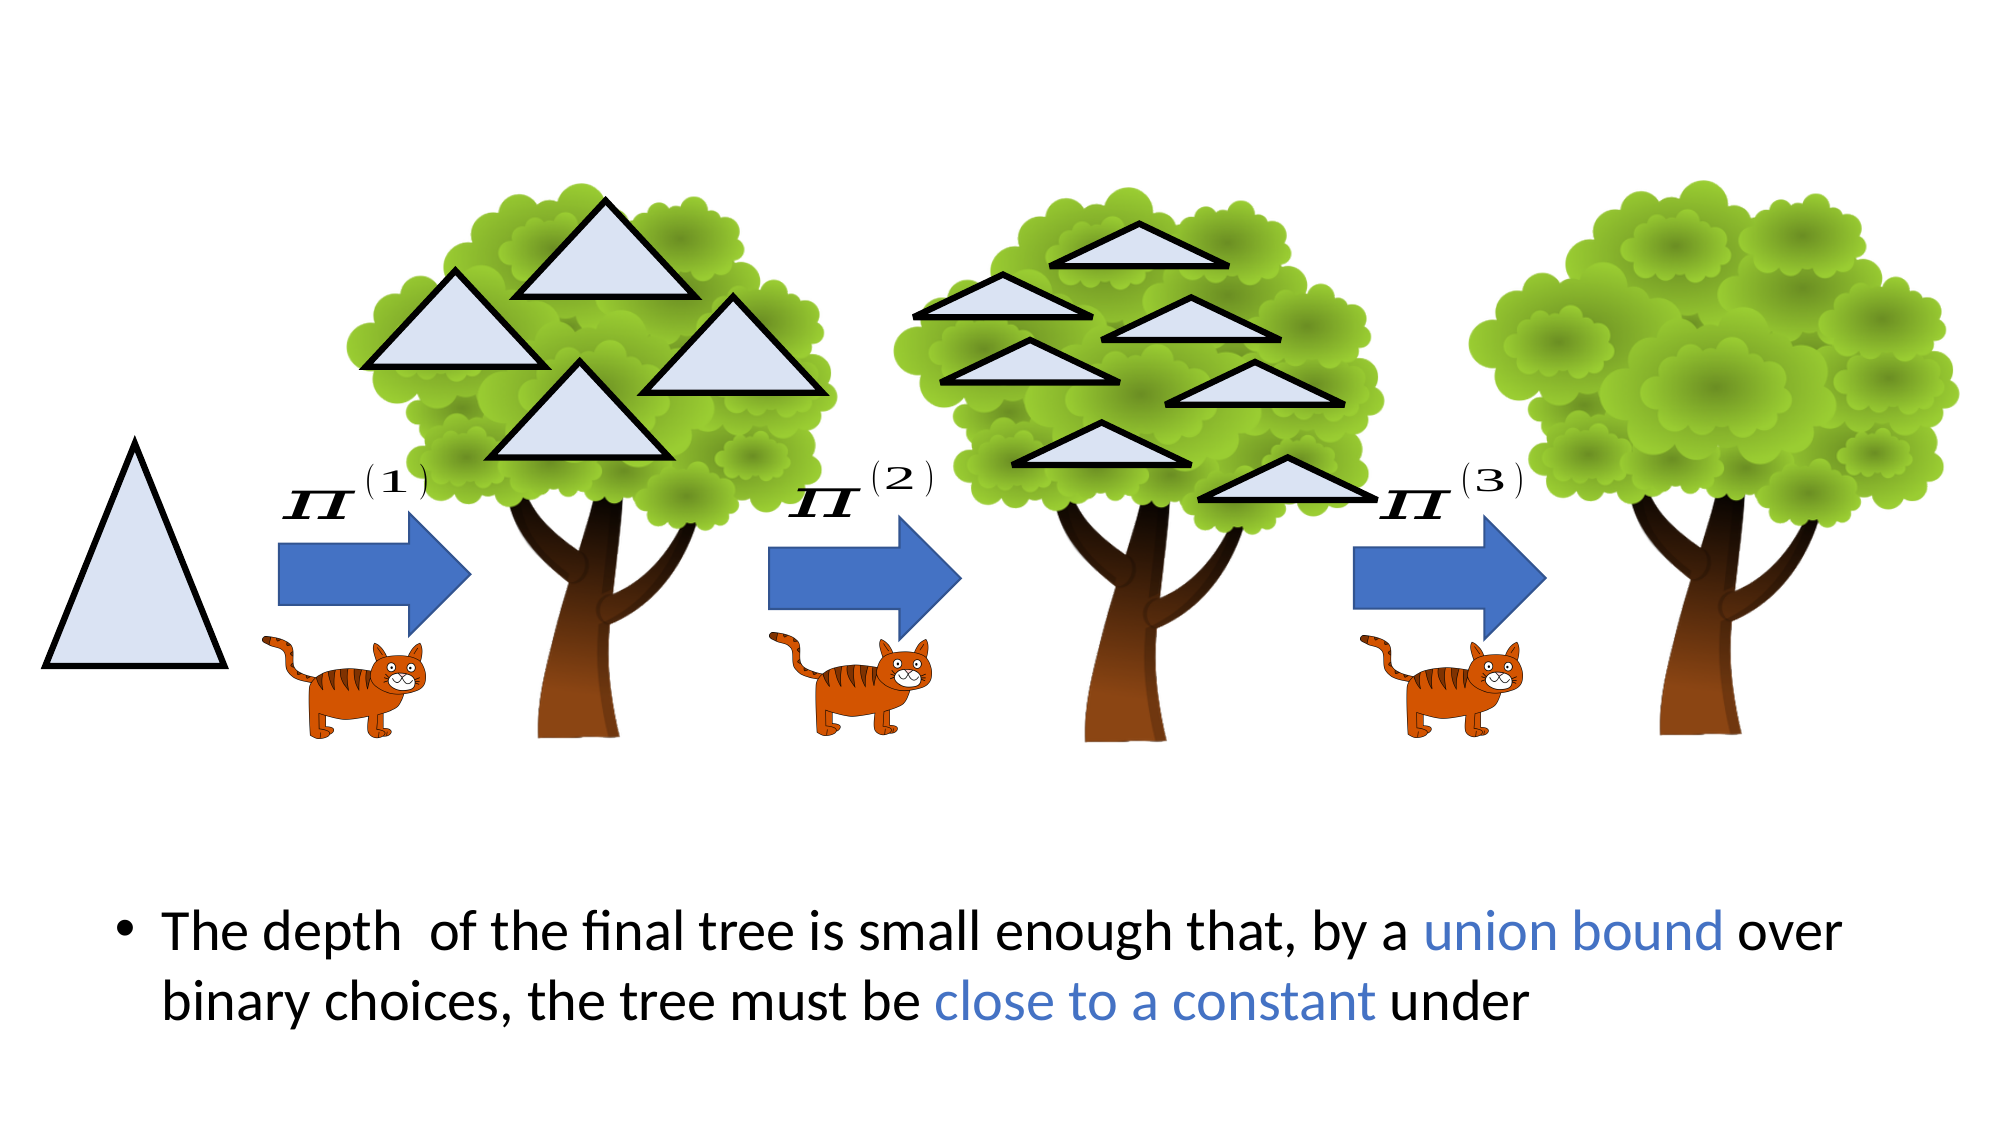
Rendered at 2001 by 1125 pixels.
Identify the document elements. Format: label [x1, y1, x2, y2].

text_box [43, 440, 226, 667]
picture [1468, 180, 1960, 736]
text_box [1353, 460, 1546, 738]
text_box [769, 458, 961, 736]
text_box [346, 183, 838, 740]
text_box [893, 187, 1385, 743]
text_box [262, 461, 471, 739]
